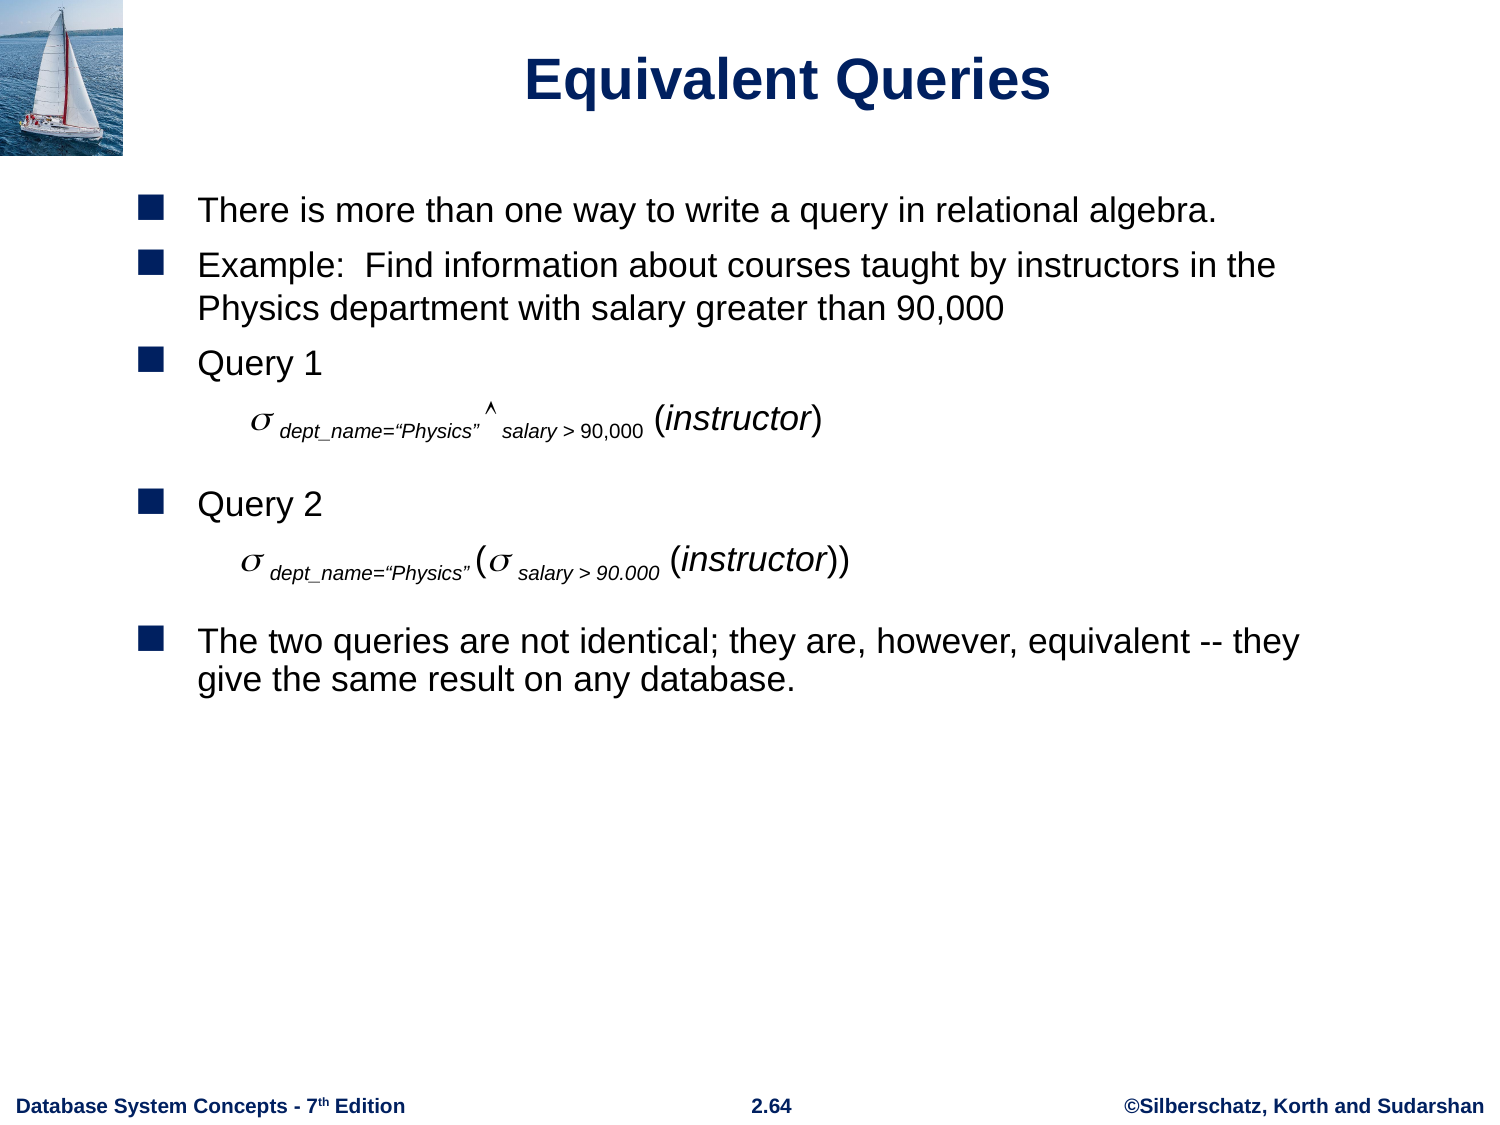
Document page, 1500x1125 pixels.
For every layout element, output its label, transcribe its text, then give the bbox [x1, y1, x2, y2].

picture [0, 0, 123, 156]
list There is more than one way to write a query in relational algebra. Example: Find information about courses taught by instructors in the Physics department with salary greater than 90,000 Query 1  dept_name=“Physics”  salary > 90,000 (instructor) Query 2  dept_name=“Physics” ( salary > 90.000 (instructor)) The two queries are not identical; they are, however, equivalent -- they give the same result on any database. [126, 179, 1387, 946]
title Equivalent Queries [125, 18, 1452, 120]
